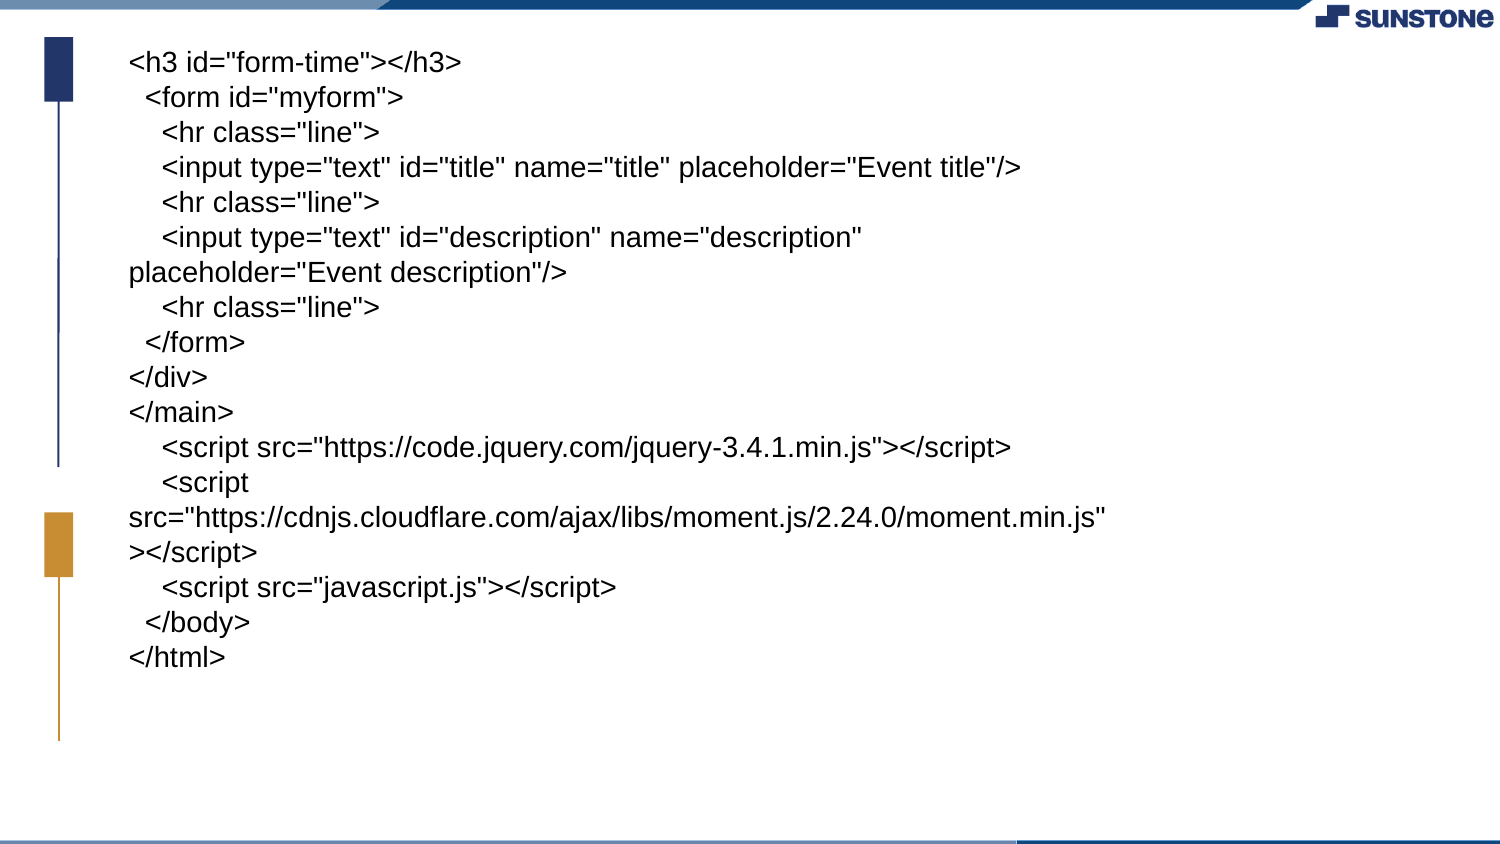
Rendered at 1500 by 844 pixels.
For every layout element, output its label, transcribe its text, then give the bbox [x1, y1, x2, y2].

picture [0, 0, 1500, 844]
text_box <h3 id="form-time"></h3> <form id="myform"> <hr class="line"> <input type="text" id="title" name="title" placeholder="Event title"/> <hr class="line"> <input type="text" id="description" name="description" placeholder="Event description"/> <hr class="line"> </form> </div> </main> <script src="https://code.jquery.com/jquery-3.4.1.min.js"></script> <script src="https://cdnjs.cloudflare.com/ajax/libs/moment.js/2.24.0/moment.min.js"></script> <script src="javascript.js"></script> </body> </html> [113, 36, 1125, 681]
